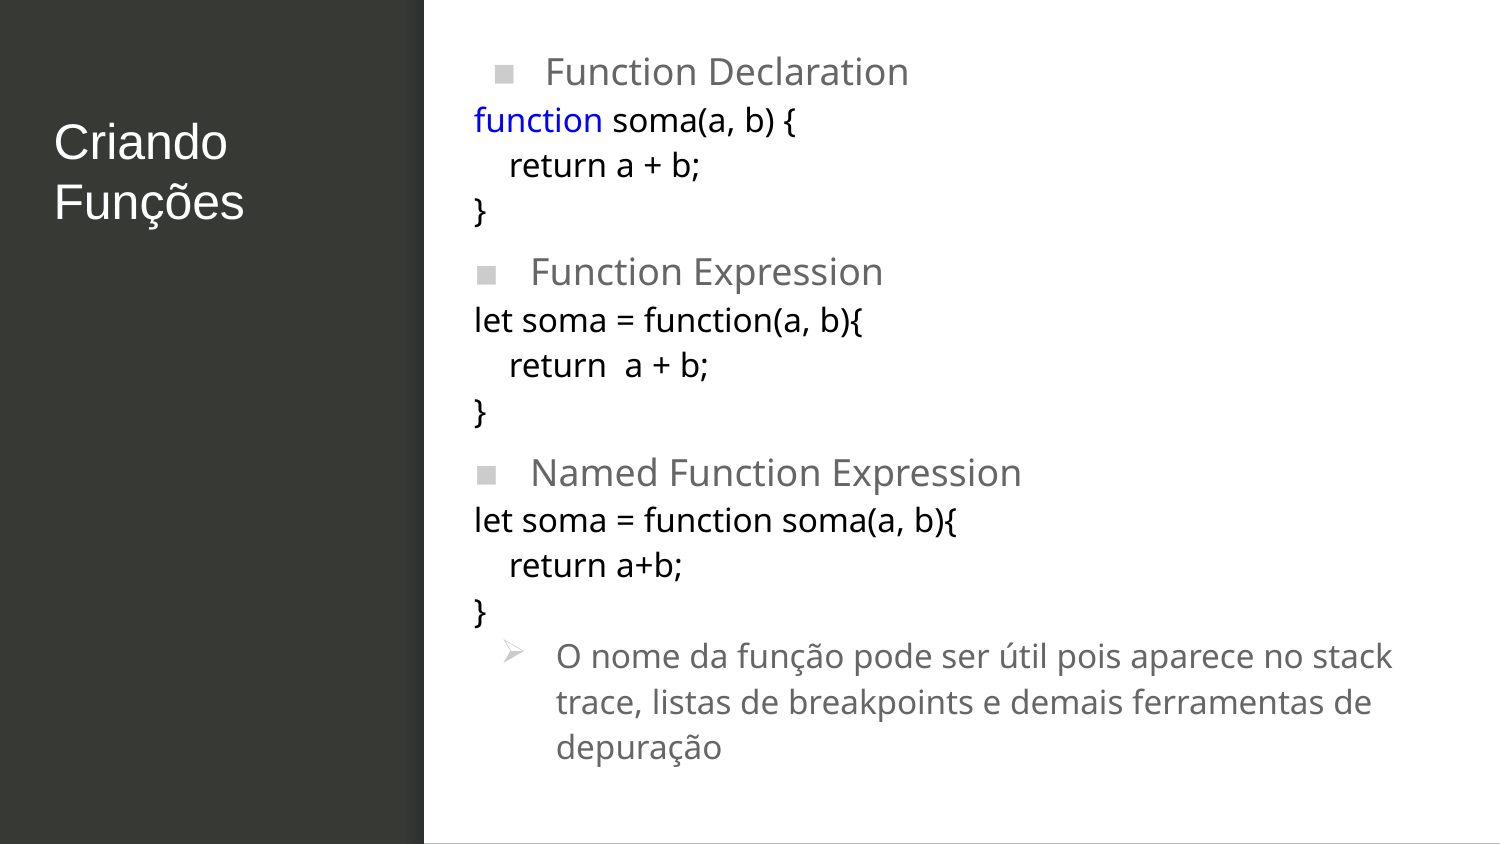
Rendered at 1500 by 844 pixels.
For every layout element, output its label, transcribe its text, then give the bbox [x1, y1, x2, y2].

list Function Declaration function soma(a, b) { return a + b; } Function Expression let soma = function(a, b){ return a + b; } Named Function Expression let soma = function soma(a, b){ return a+b; } O nome da função pode ser útil pois aparece no stack trace, listas de breakpoints e demais ferramentas de depuração [458, 26, 1478, 806]
title Criando Funções [38, 94, 375, 748]
